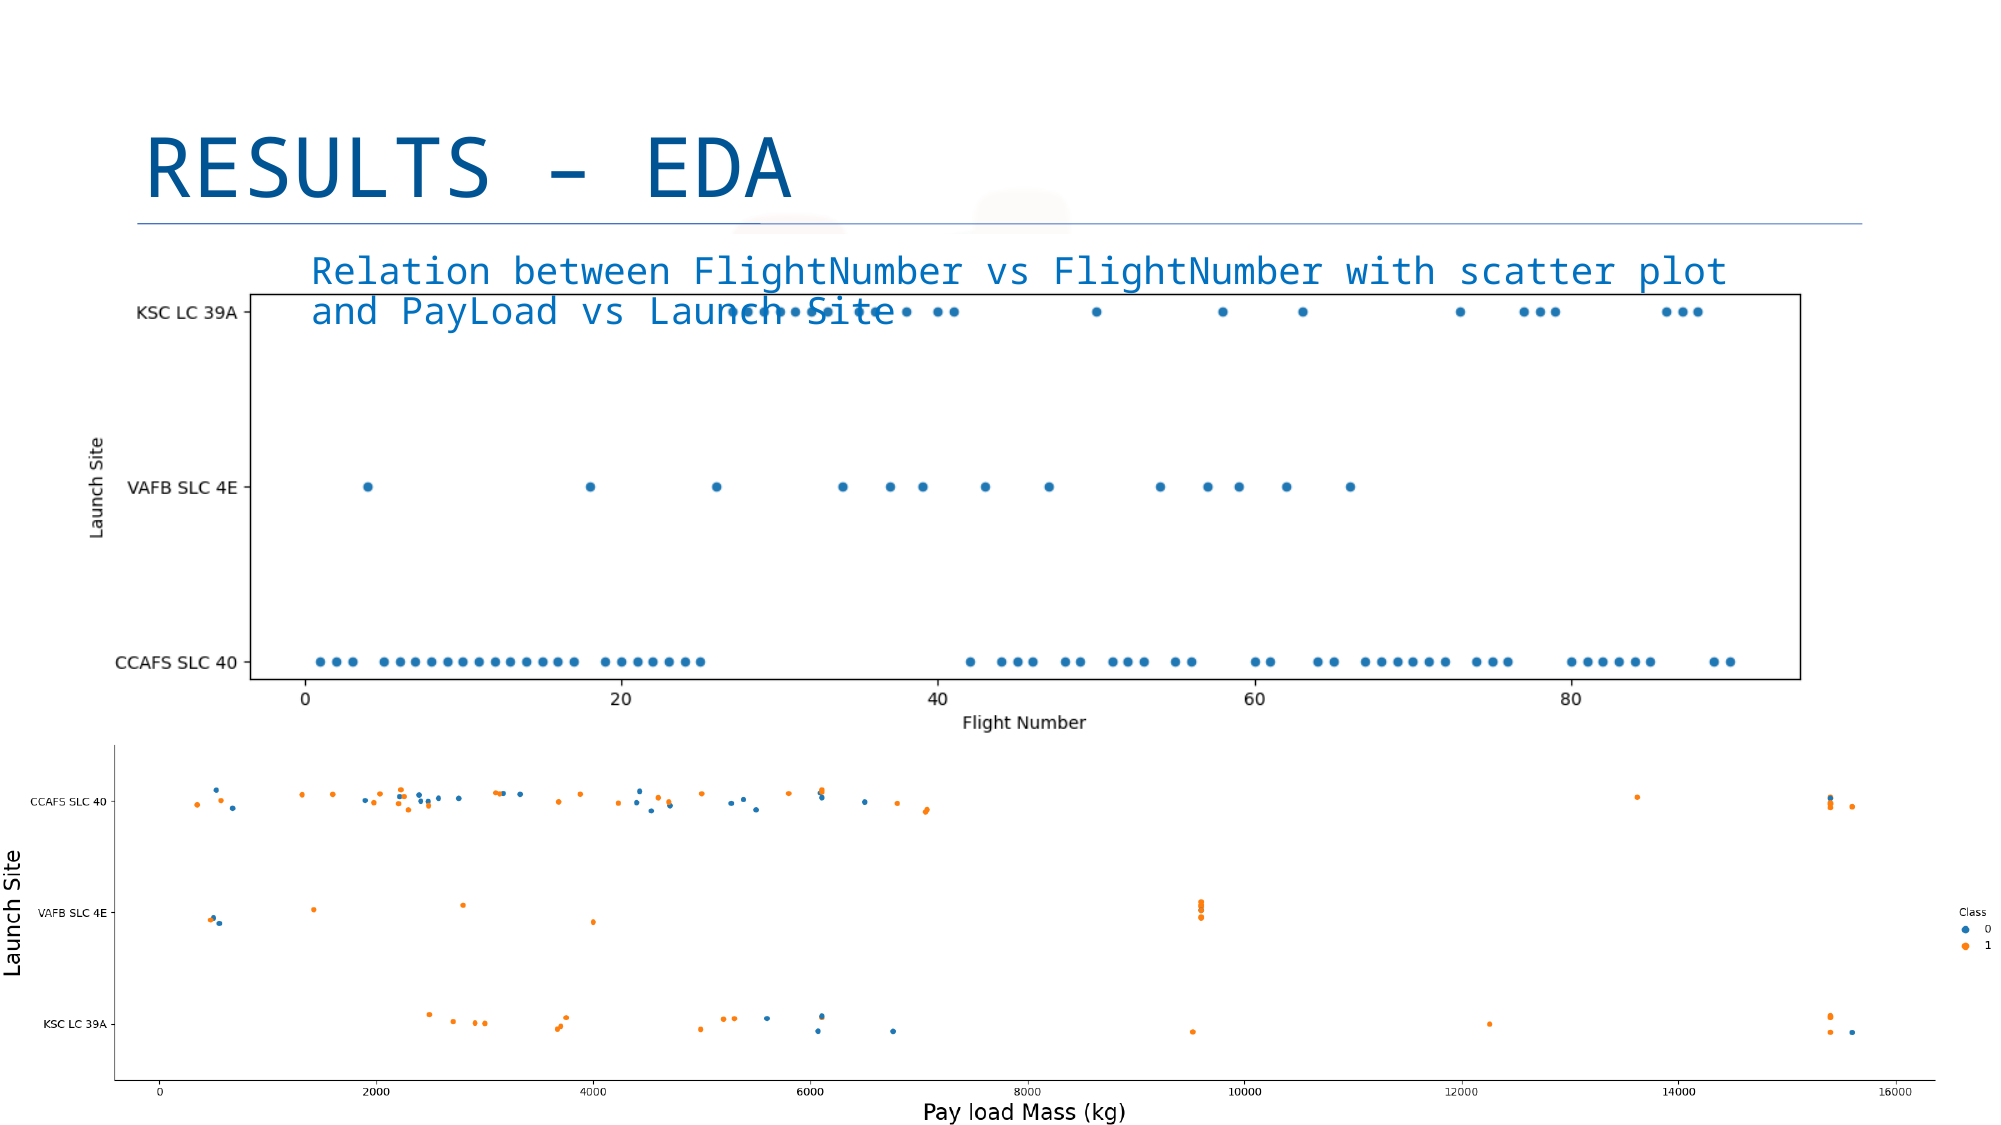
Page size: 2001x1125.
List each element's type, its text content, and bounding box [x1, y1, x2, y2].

picture [0, 234, 2000, 1125]
title RESULTS – EDA [128, 61, 2000, 234]
